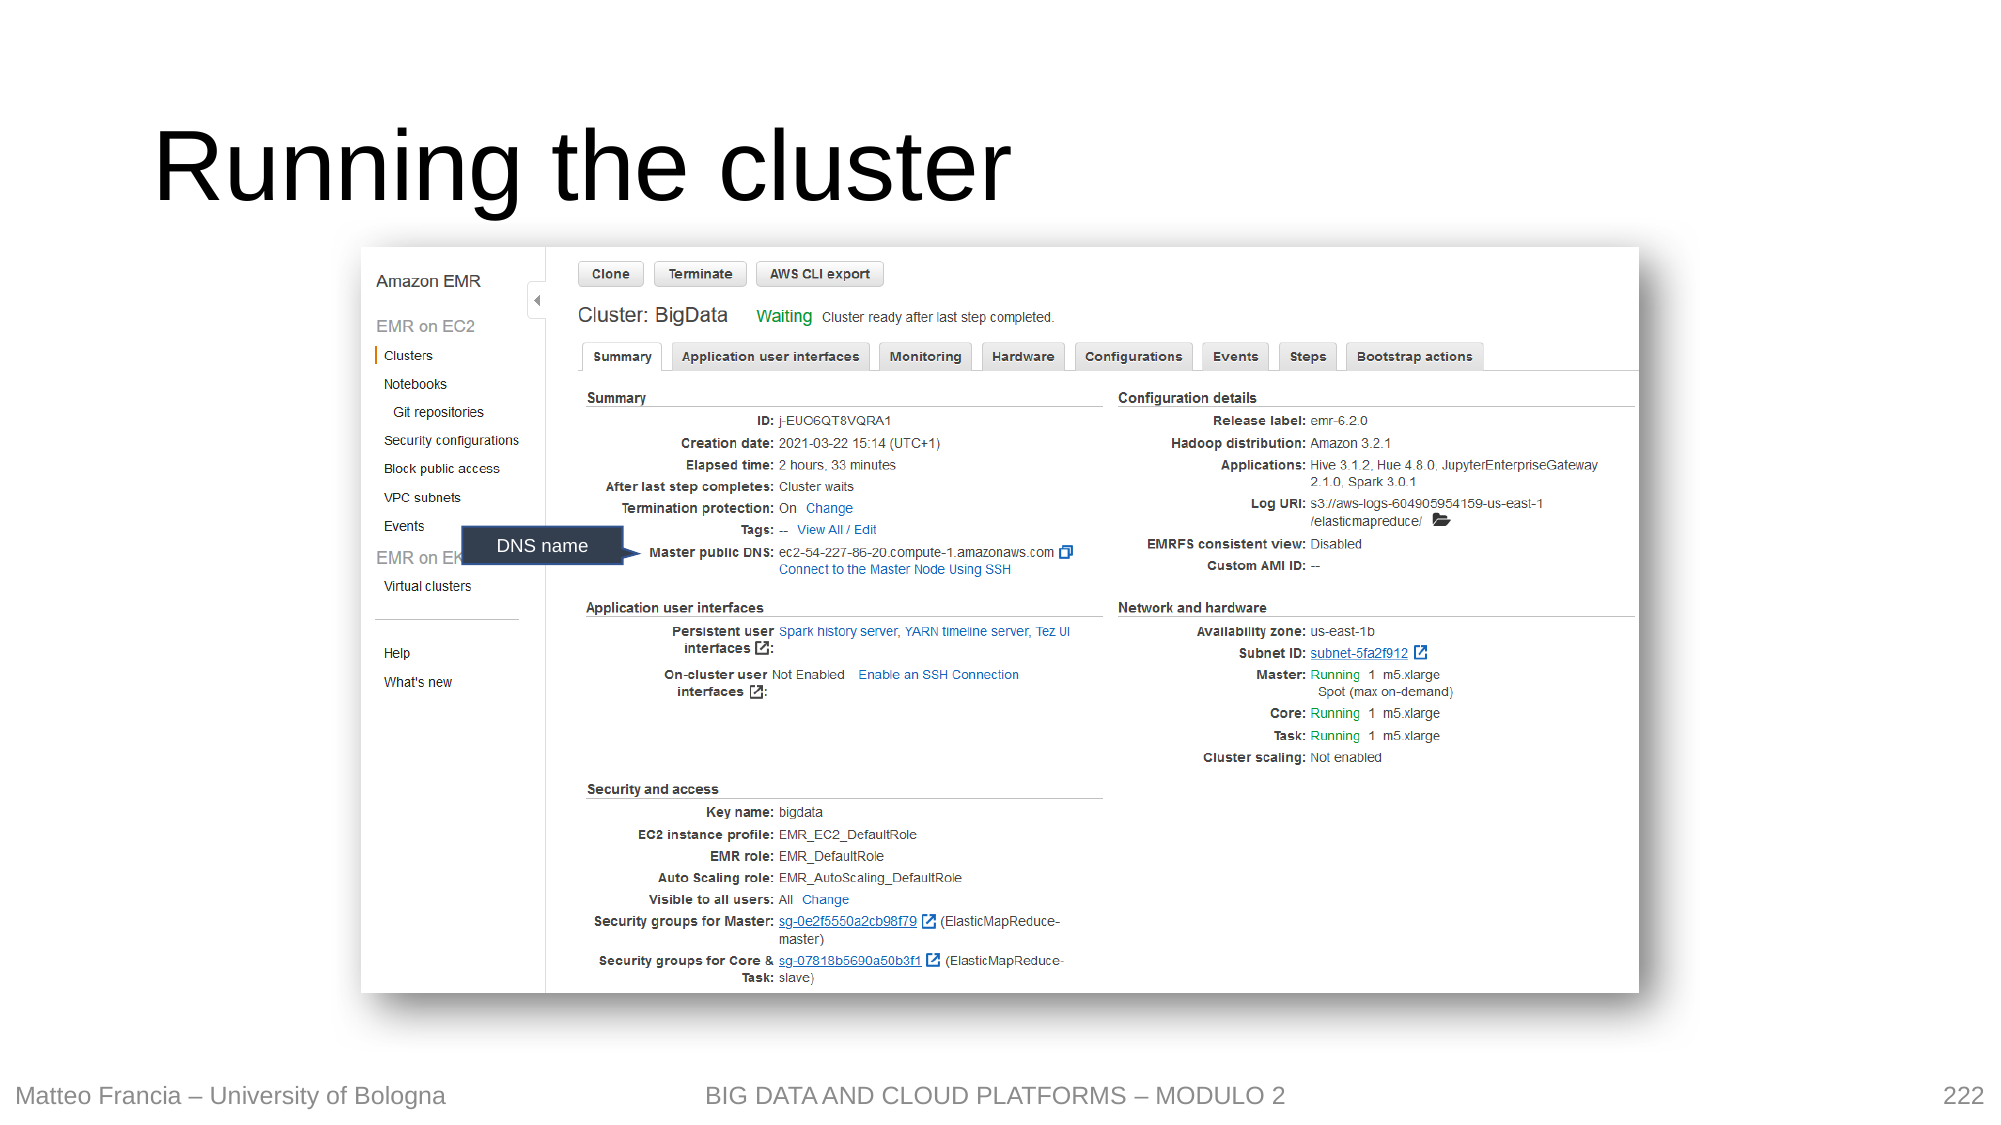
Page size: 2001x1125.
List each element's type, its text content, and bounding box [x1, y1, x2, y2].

title Running the cluster [137, 59, 1863, 278]
footer Matteo Francia – University of Bologna [0, 1065, 466, 1125]
slide_number 222 [1550, 1065, 2000, 1125]
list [360, 247, 1639, 993]
